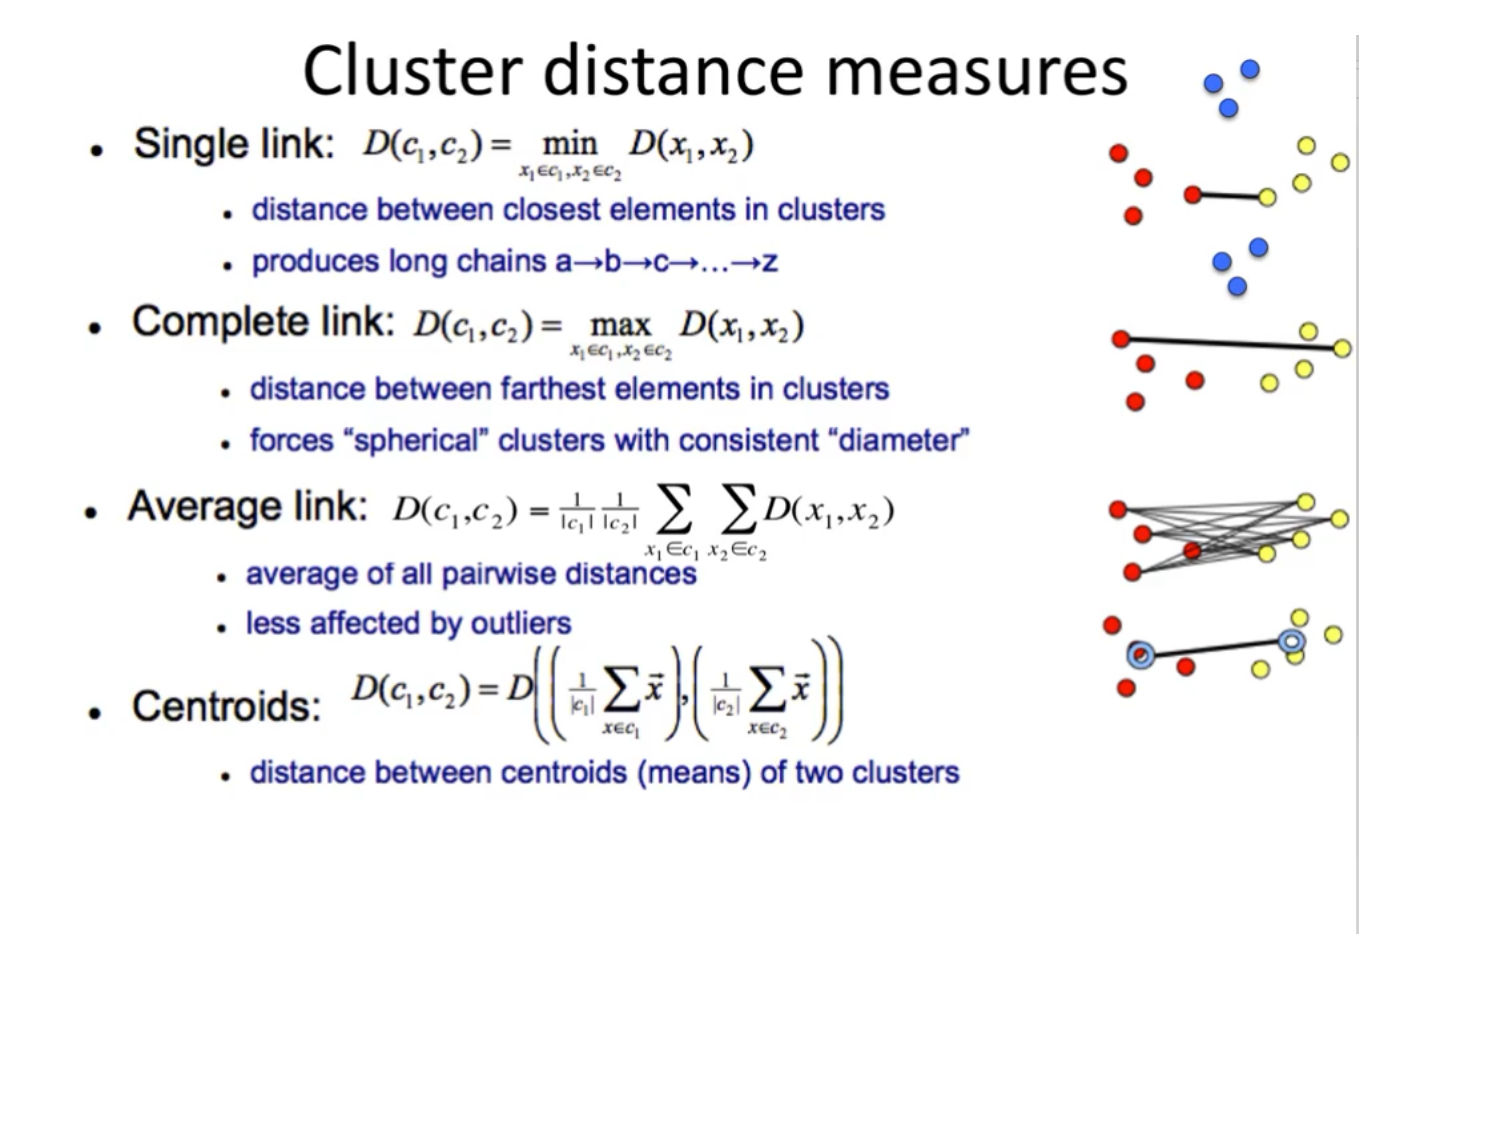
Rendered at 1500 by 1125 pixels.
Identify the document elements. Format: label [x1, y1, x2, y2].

picture [76, 34, 1359, 934]
